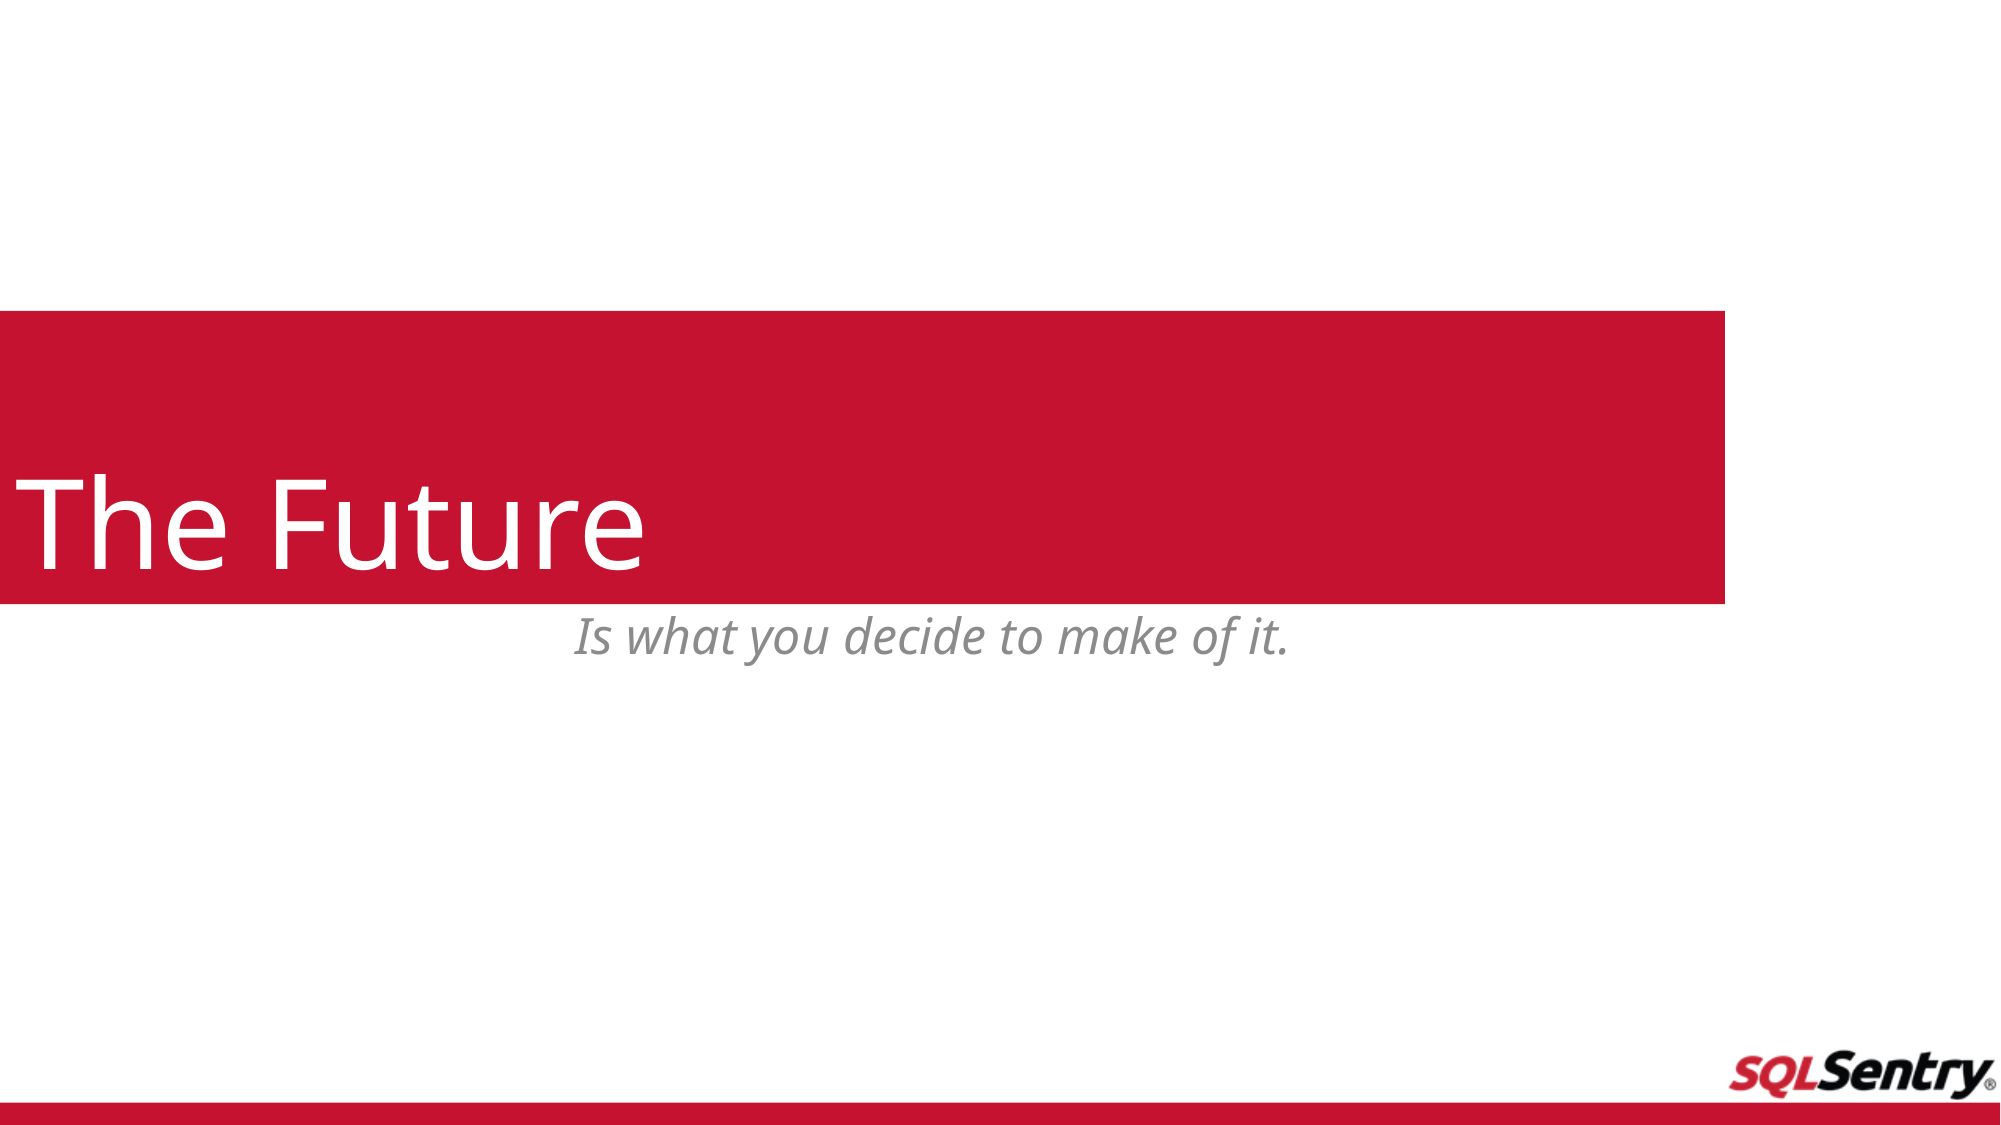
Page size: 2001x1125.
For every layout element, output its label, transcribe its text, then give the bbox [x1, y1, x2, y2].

picture [1727, 1048, 1998, 1103]
title The Future [0, 310, 1725, 605]
list Is what you decide to make of it. [560, 604, 1725, 780]
